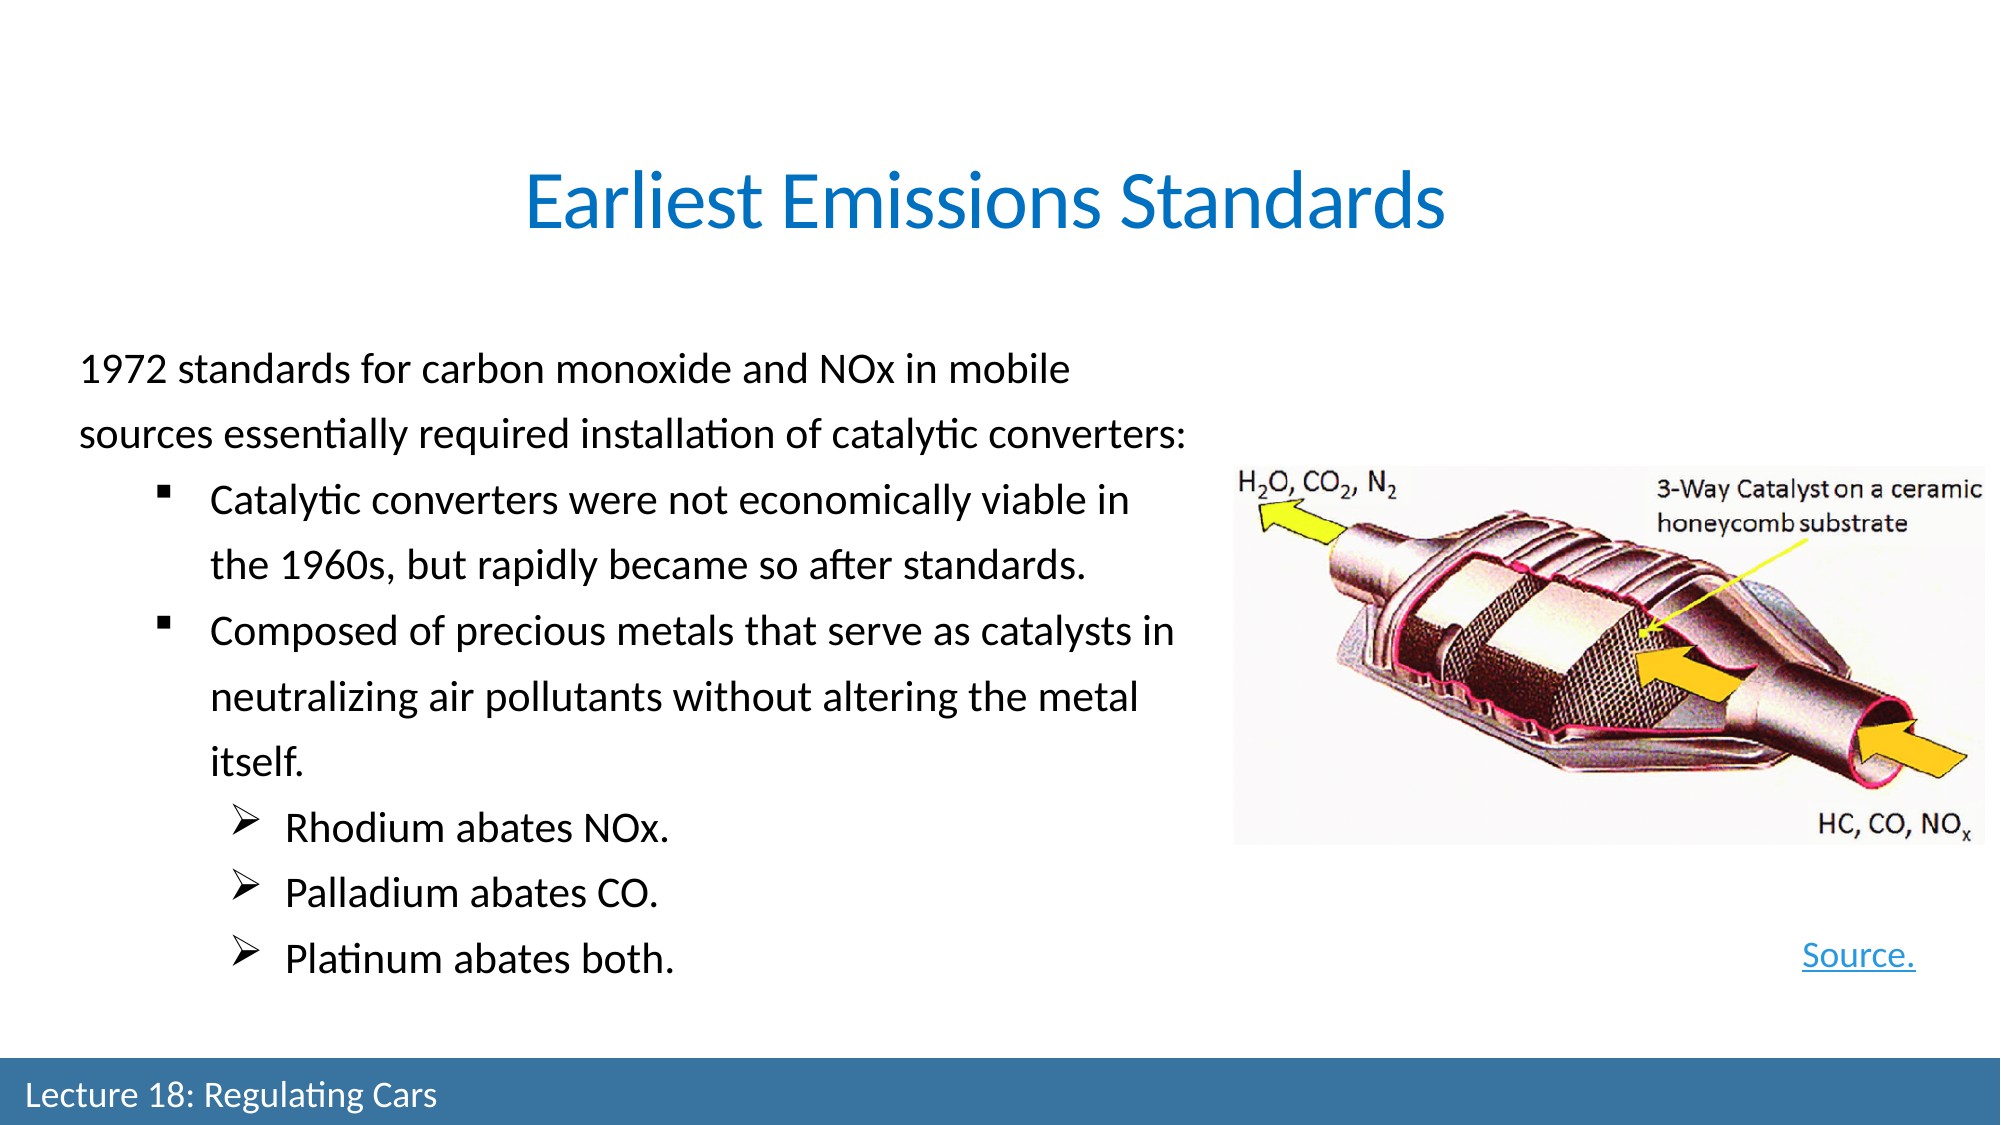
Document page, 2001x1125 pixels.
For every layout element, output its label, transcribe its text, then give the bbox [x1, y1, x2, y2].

text_box Earliest Emissions Standards [393, 0, 1579, 254]
text_box Source. [1787, 922, 1937, 983]
text_box 1972 standards for carbon monoxide and NOx in mobile sources essentially required installation of catalytic converters: Catalytic converters were not economically viable in the 1960s, but rapidly became so after standards. Composed of precious metals that serve as catalysts in neutralizing air pollutants without altering the metal itself. Rhodium abates NOx. Palladium abates CO. Platinum abates both. [63, 318, 1215, 990]
picture [1234, 466, 1985, 845]
